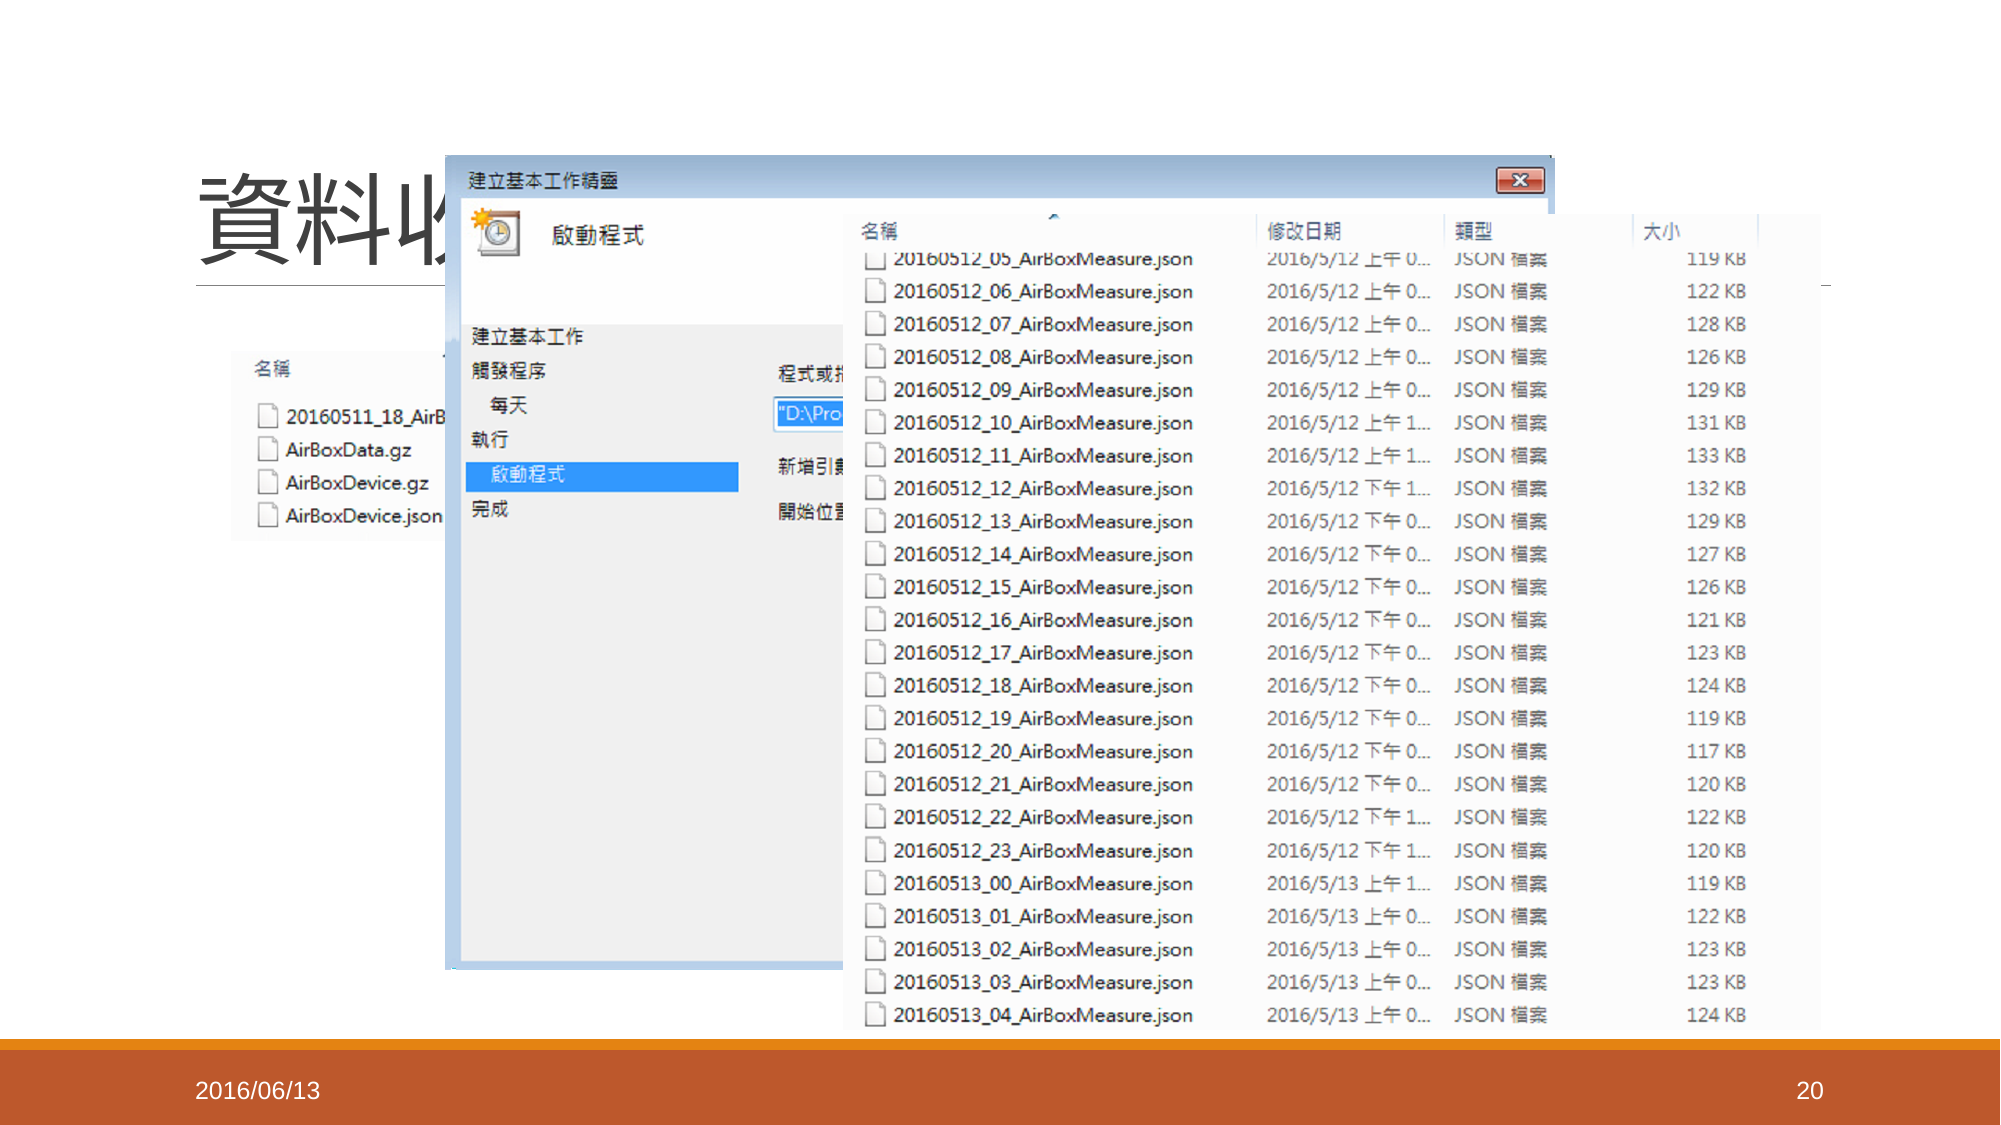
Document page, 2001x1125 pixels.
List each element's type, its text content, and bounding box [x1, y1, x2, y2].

title 資料收集自動化 [180, 47, 1830, 285]
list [231, 350, 441, 542]
slide_number 20 [1624, 1059, 1840, 1120]
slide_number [180, 1059, 586, 1120]
picture [444, 154, 1821, 1031]
